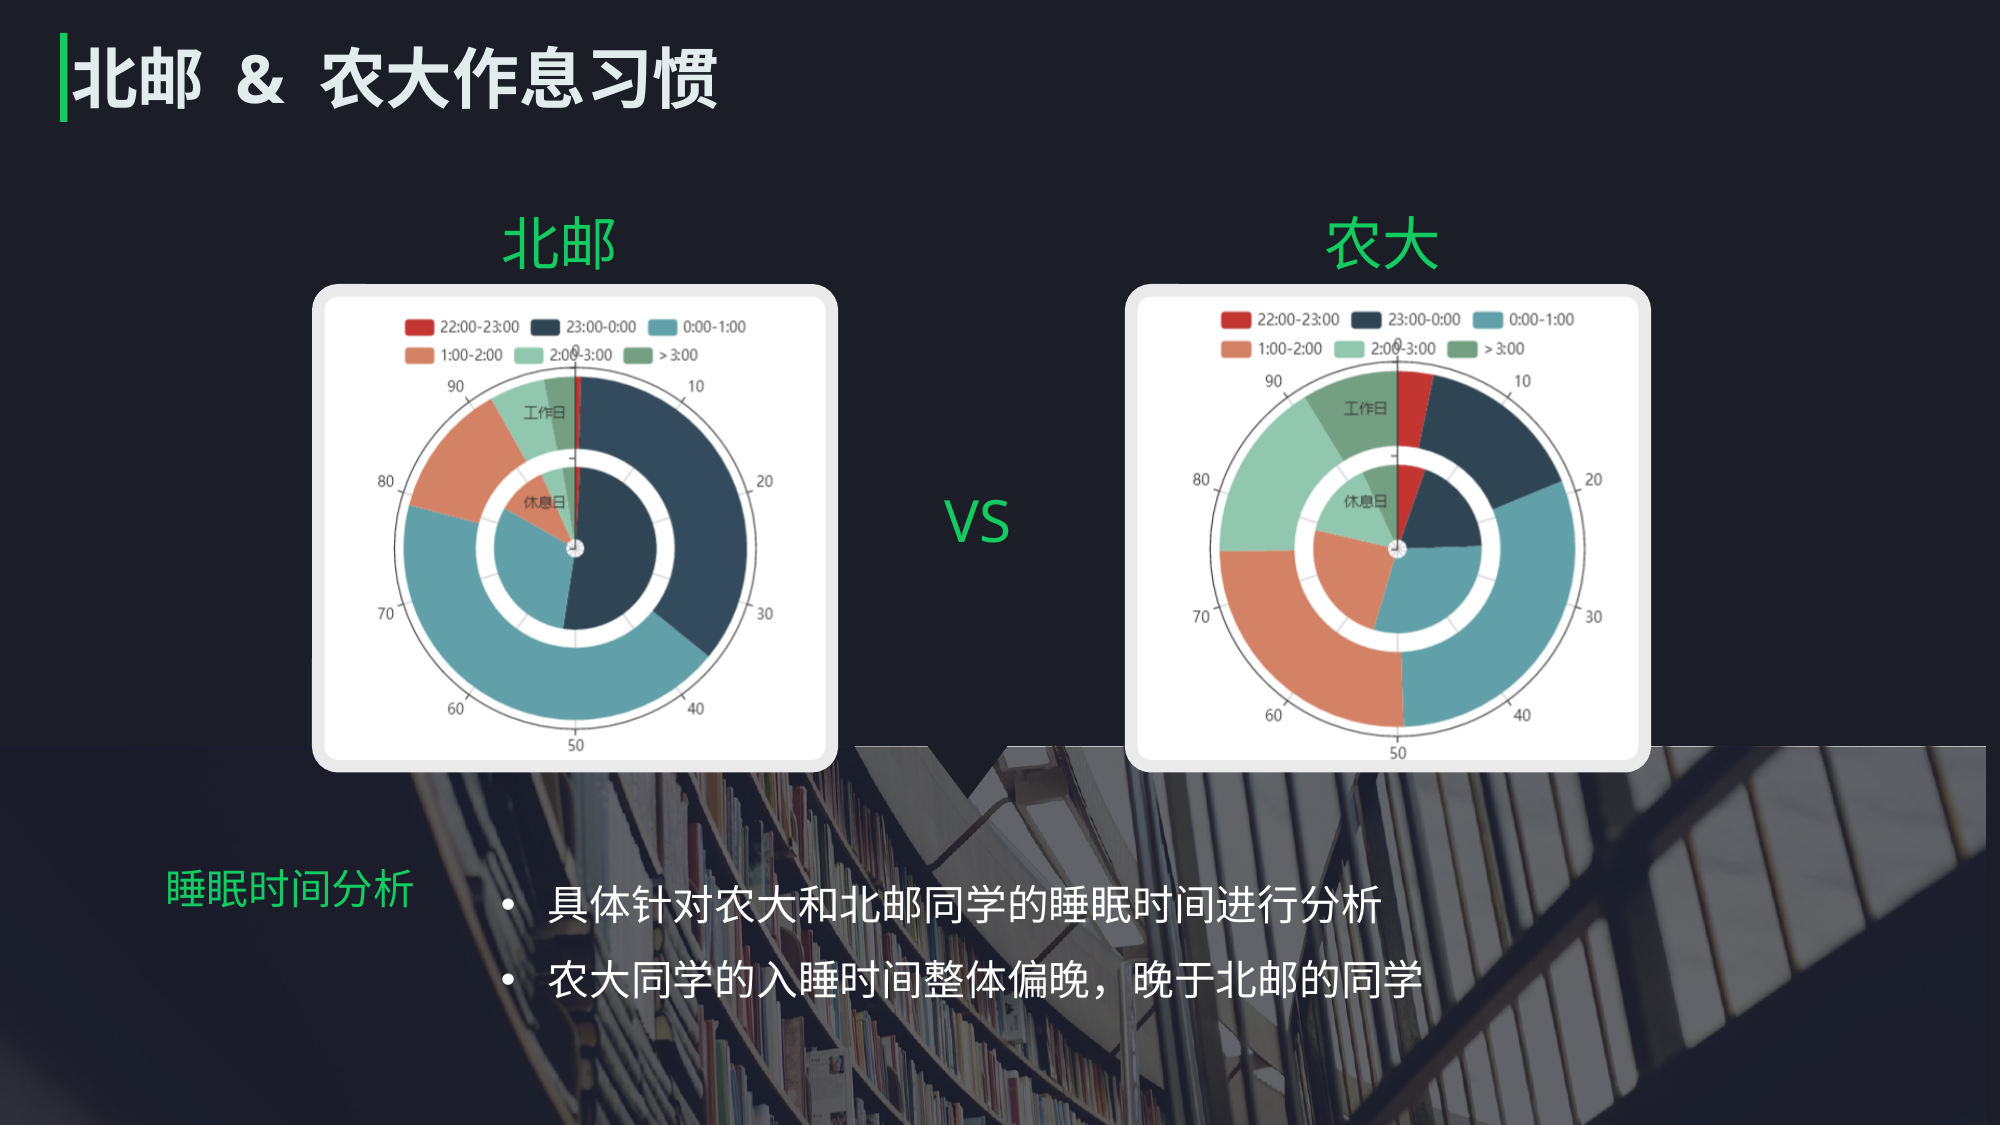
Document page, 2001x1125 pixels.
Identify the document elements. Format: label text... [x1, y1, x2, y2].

text_box 北邮 [486, 199, 634, 284]
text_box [0, 723, 1986, 1125]
picture [318, 290, 832, 767]
picture [1131, 290, 1645, 767]
text_box 农大 [1309, 199, 1514, 285]
text_box VS [930, 476, 1027, 562]
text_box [60, 29, 712, 126]
